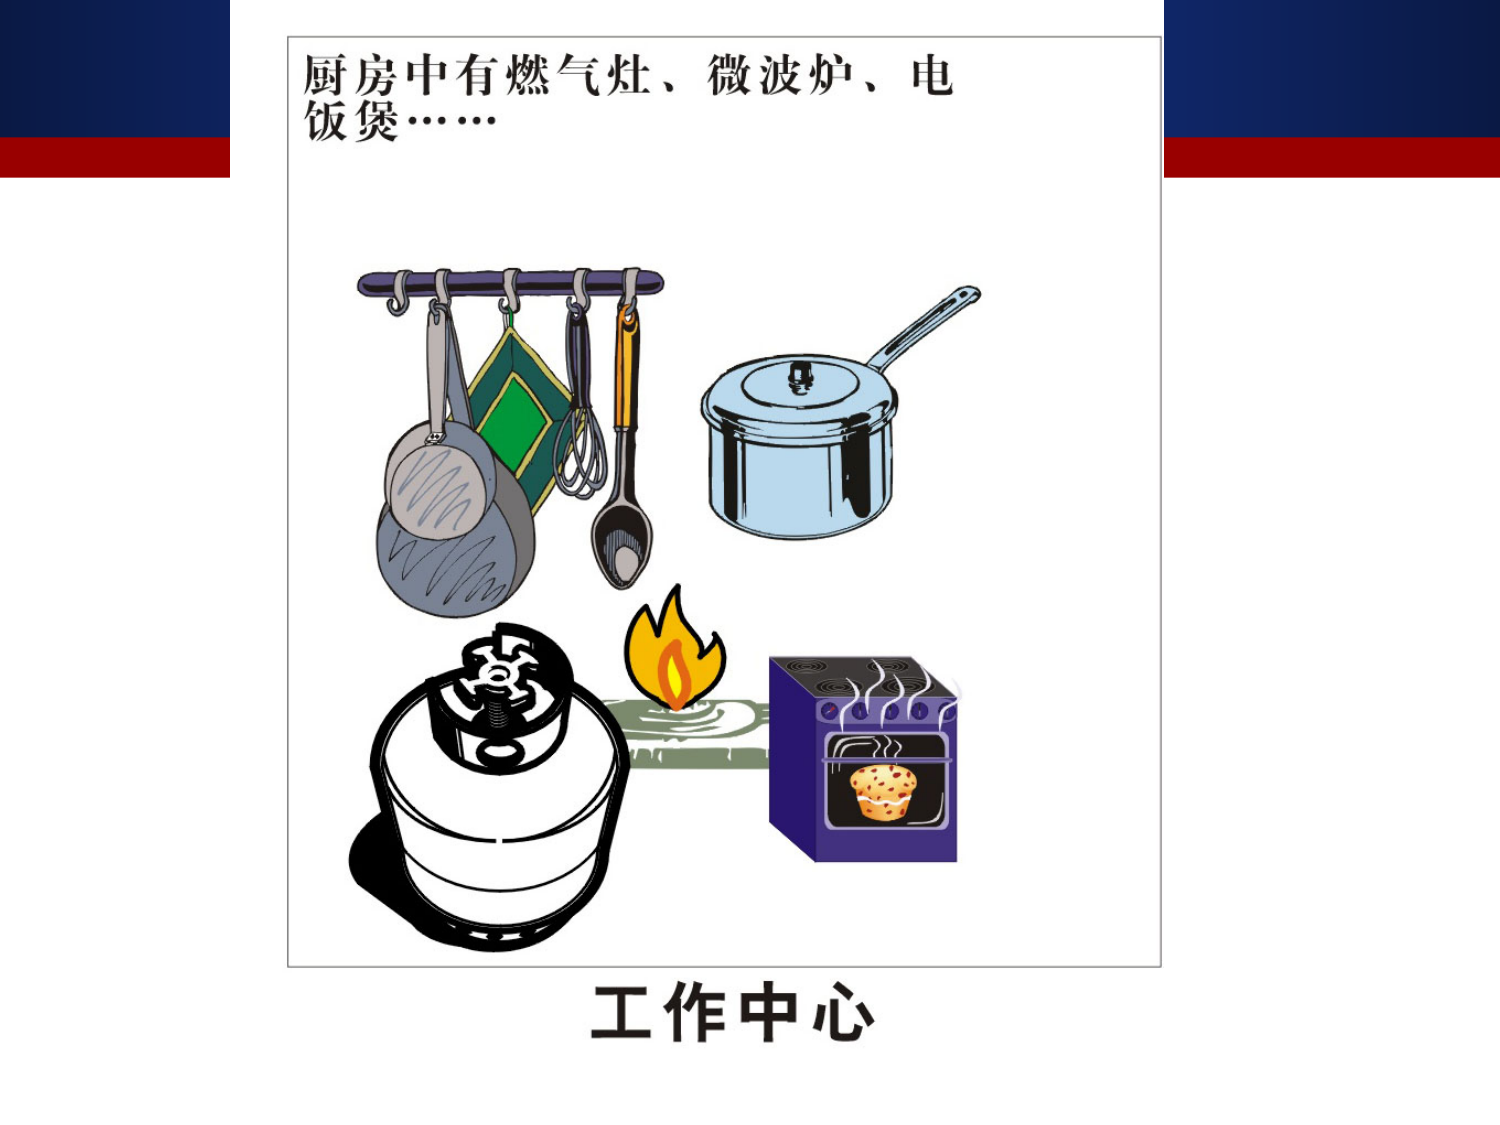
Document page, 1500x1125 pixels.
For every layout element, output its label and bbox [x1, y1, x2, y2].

picture [229, 0, 1165, 1056]
